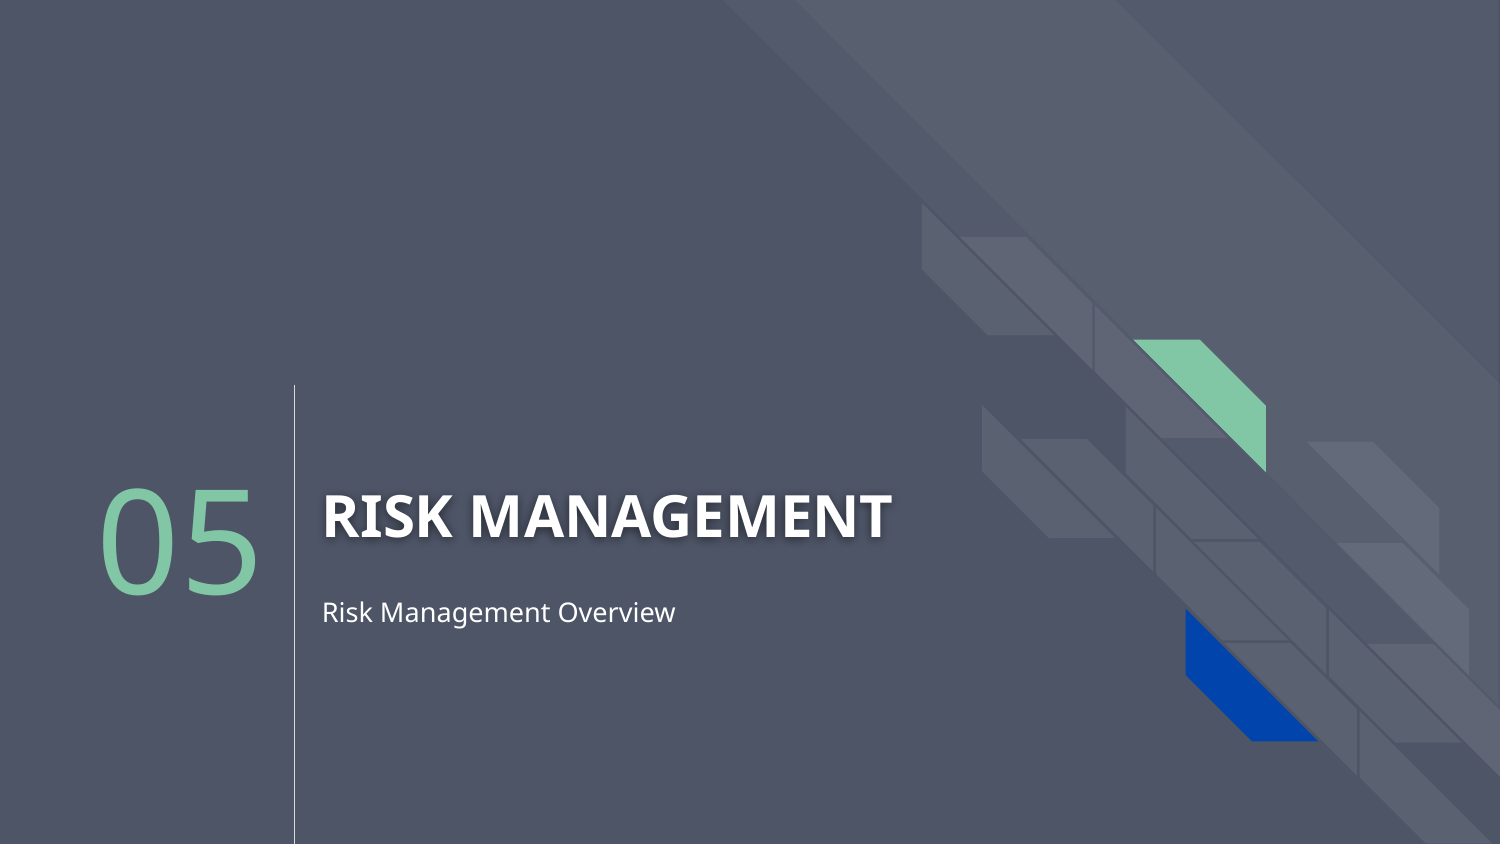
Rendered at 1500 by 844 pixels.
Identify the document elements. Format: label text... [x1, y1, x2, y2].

text_box Risk Management Overview [306, 580, 1329, 643]
title RISK MANAGEMENT [306, 419, 1207, 580]
text_box 05 [81, 434, 289, 640]
